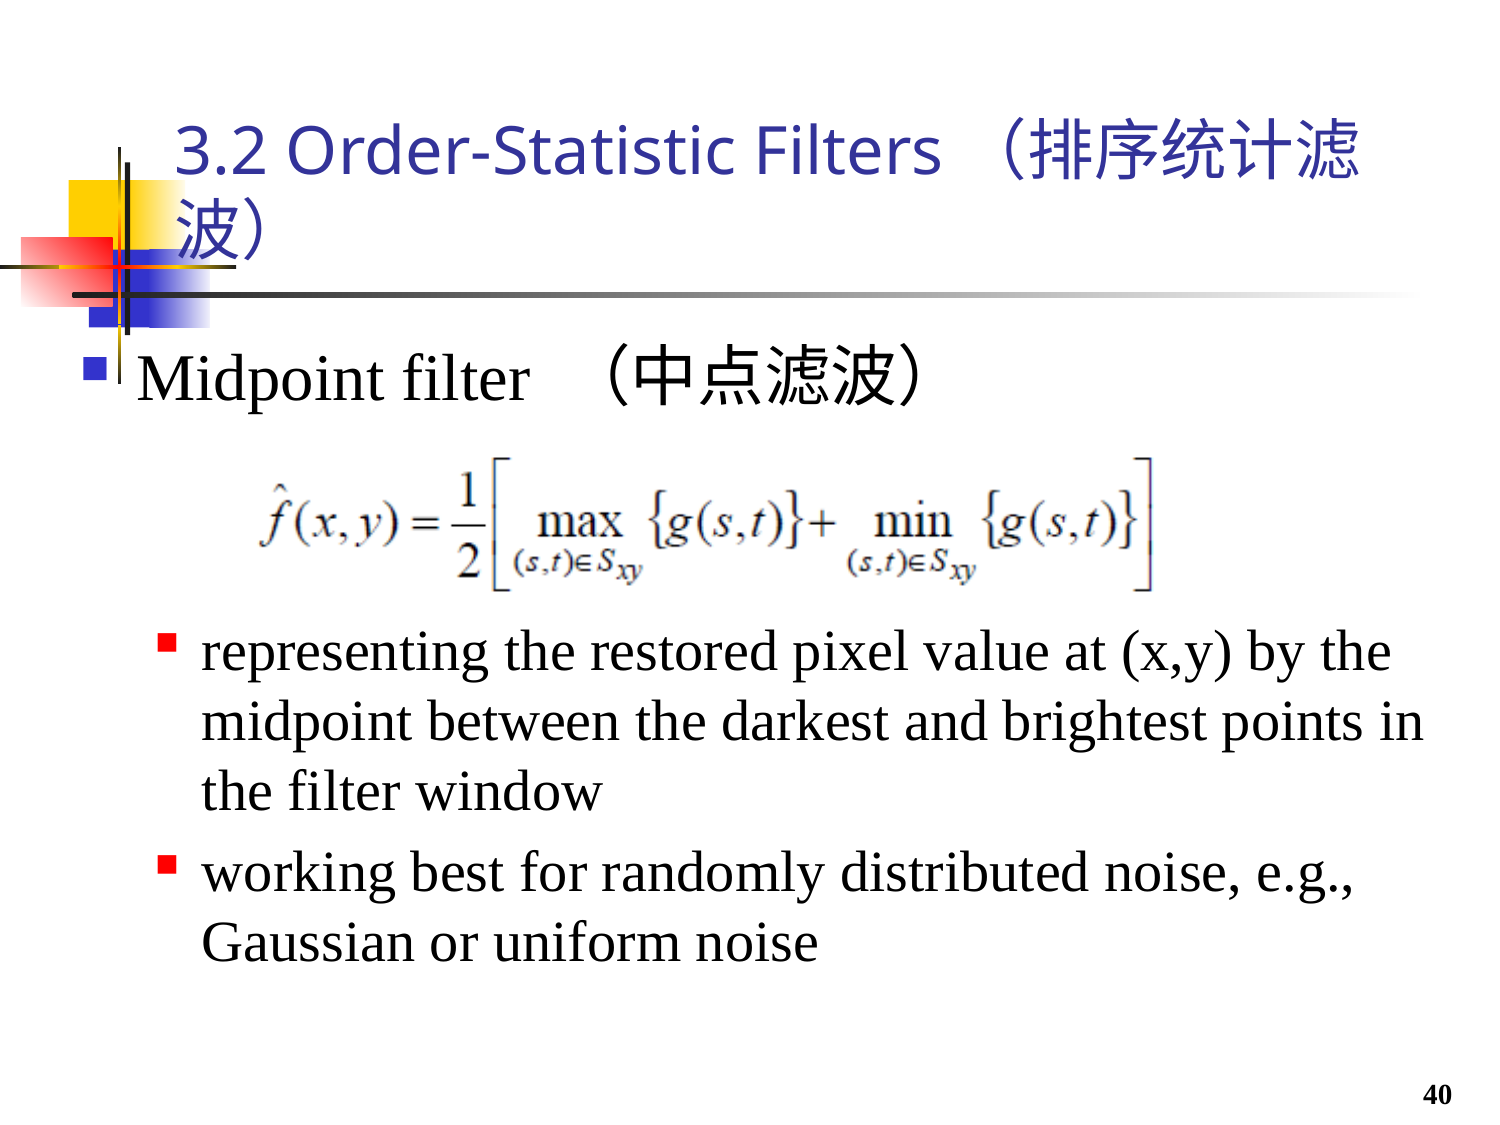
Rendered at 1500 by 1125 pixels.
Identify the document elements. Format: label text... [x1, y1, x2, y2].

picture [241, 444, 1174, 610]
list Midpoint filter （中点滤波） representing the restored pixel value at (x,y) by the midpoint between the darkest and brightest points in the filter window working best for randomly distributed noise, e.g., Gaussian or uniform noise [64, 325, 1459, 1107]
slide_number 40 [1154, 1042, 1468, 1118]
title 3.2 Order-Statistic Filters（排序统计滤波） [159, 34, 1468, 276]
